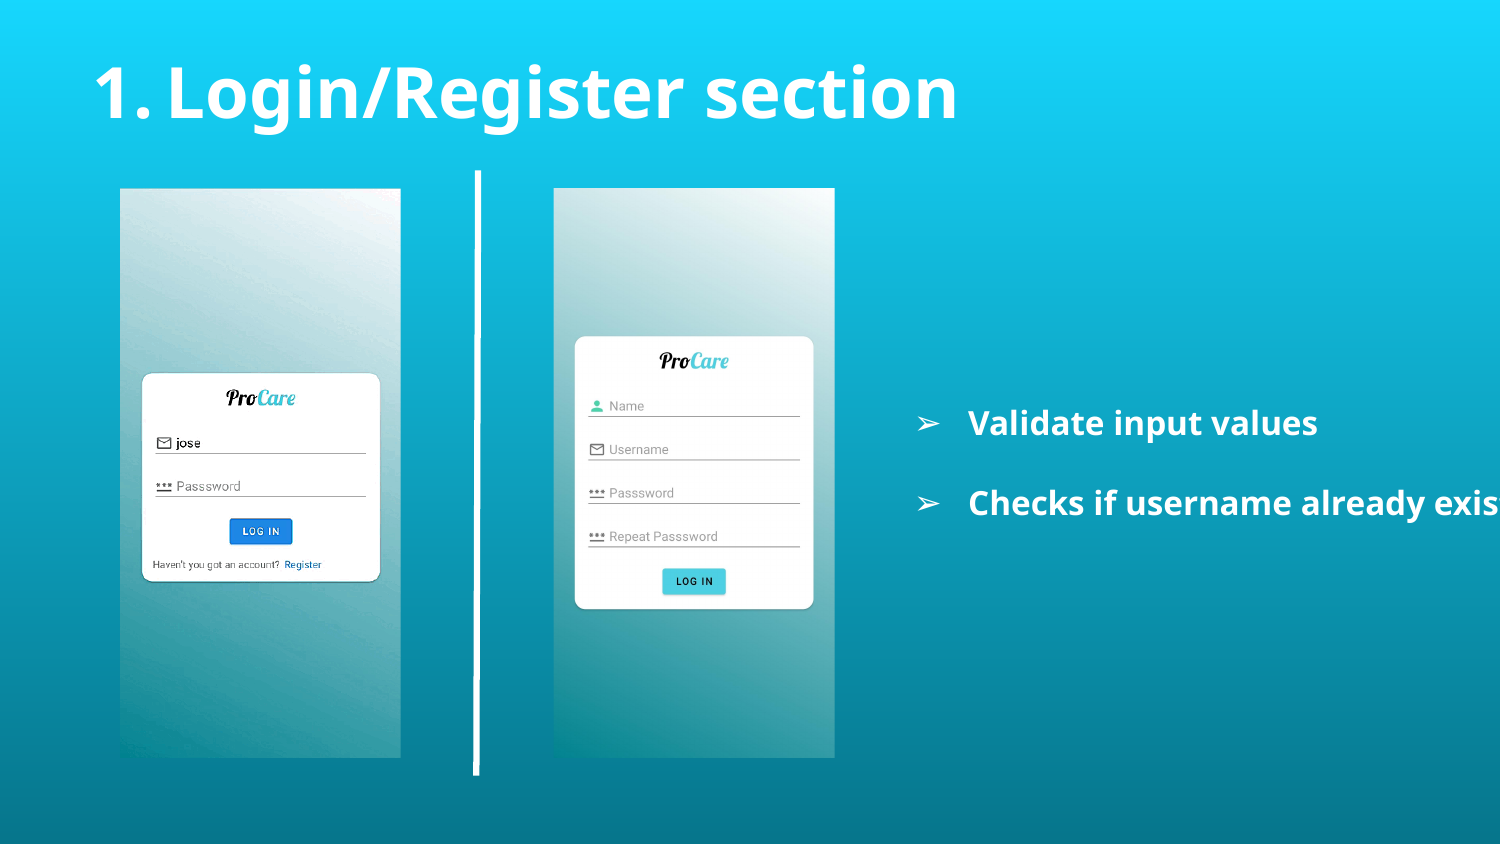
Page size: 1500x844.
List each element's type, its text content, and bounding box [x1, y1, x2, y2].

picture [119, 187, 401, 759]
text_box Login/Register section [75, 33, 1231, 171]
picture [553, 187, 835, 759]
text_box Validate input values Checks if username already exists [878, 346, 1500, 736]
